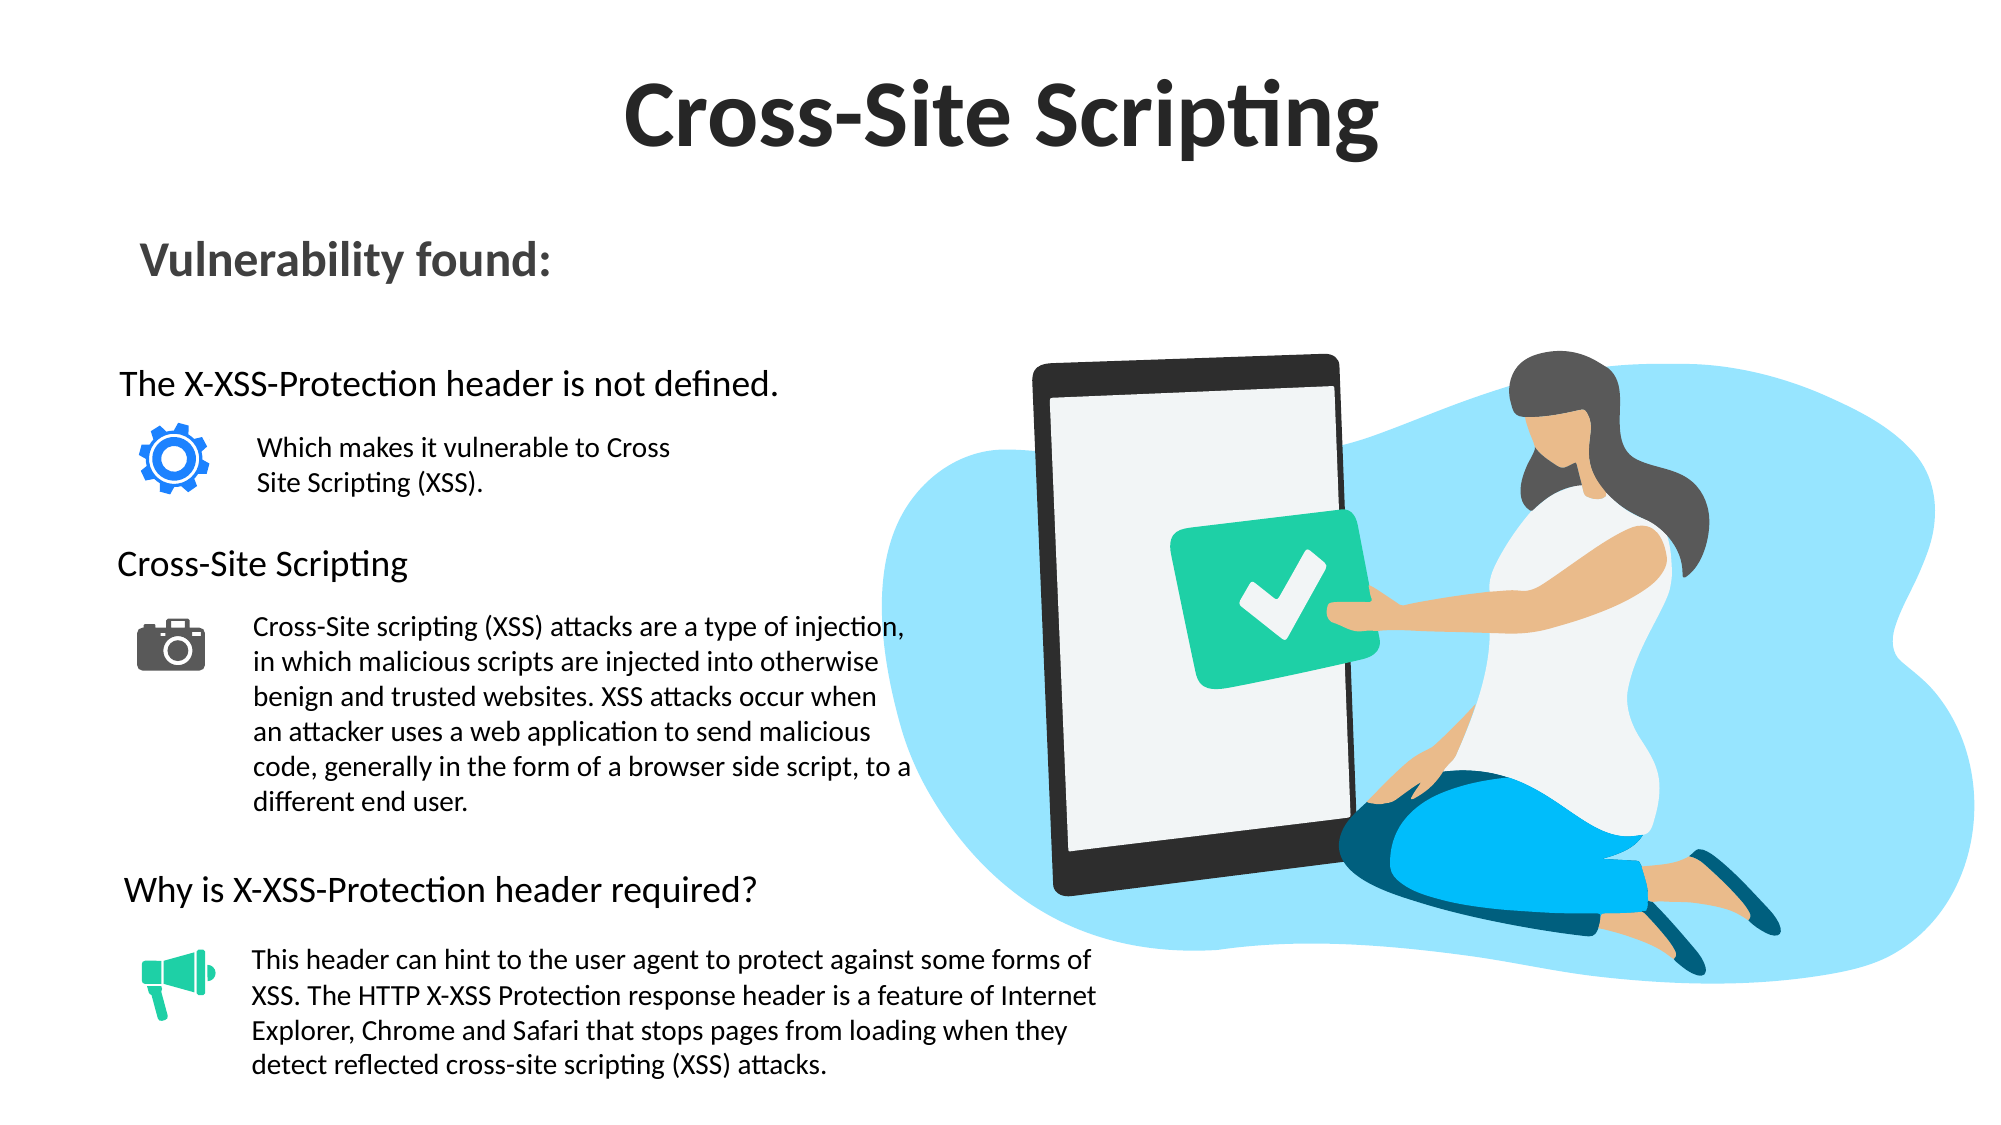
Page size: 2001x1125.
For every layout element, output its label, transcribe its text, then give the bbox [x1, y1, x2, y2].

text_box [881, 350, 1975, 984]
text_box Vulnerability found: [124, 219, 816, 294]
list Cross-Site Scripting [53, 55, 1952, 175]
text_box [102, 360, 1152, 1090]
